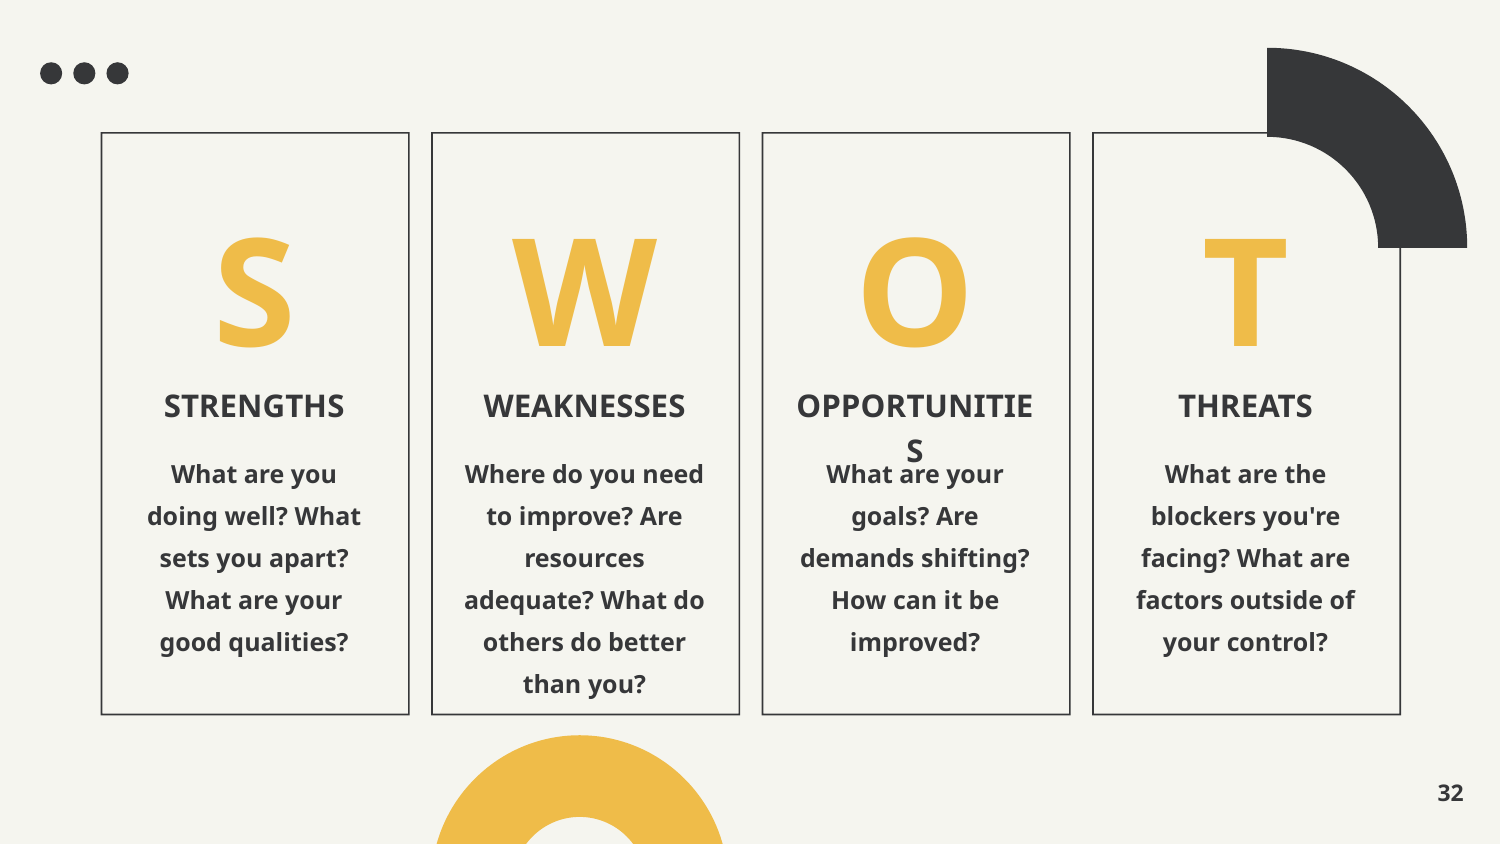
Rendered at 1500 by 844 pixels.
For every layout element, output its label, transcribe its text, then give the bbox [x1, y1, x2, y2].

text_box [106, 62, 129, 85]
text_box [761, 132, 1071, 716]
text_box W [463, 151, 707, 377]
text_box [1267, 47, 1468, 248]
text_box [462, 378, 707, 648]
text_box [132, 378, 376, 605]
text_box [40, 62, 63, 85]
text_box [793, 378, 1037, 605]
slide_number 32 [1374, 779, 1464, 809]
text_box [1092, 132, 1402, 716]
text_box S [134, 151, 376, 377]
text_box T [1124, 151, 1368, 377]
text_box [73, 62, 96, 85]
text_box O [793, 151, 1037, 377]
text_box [436, 735, 723, 844]
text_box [1123, 378, 1368, 605]
text_box [100, 132, 410, 716]
text_box [431, 132, 741, 716]
